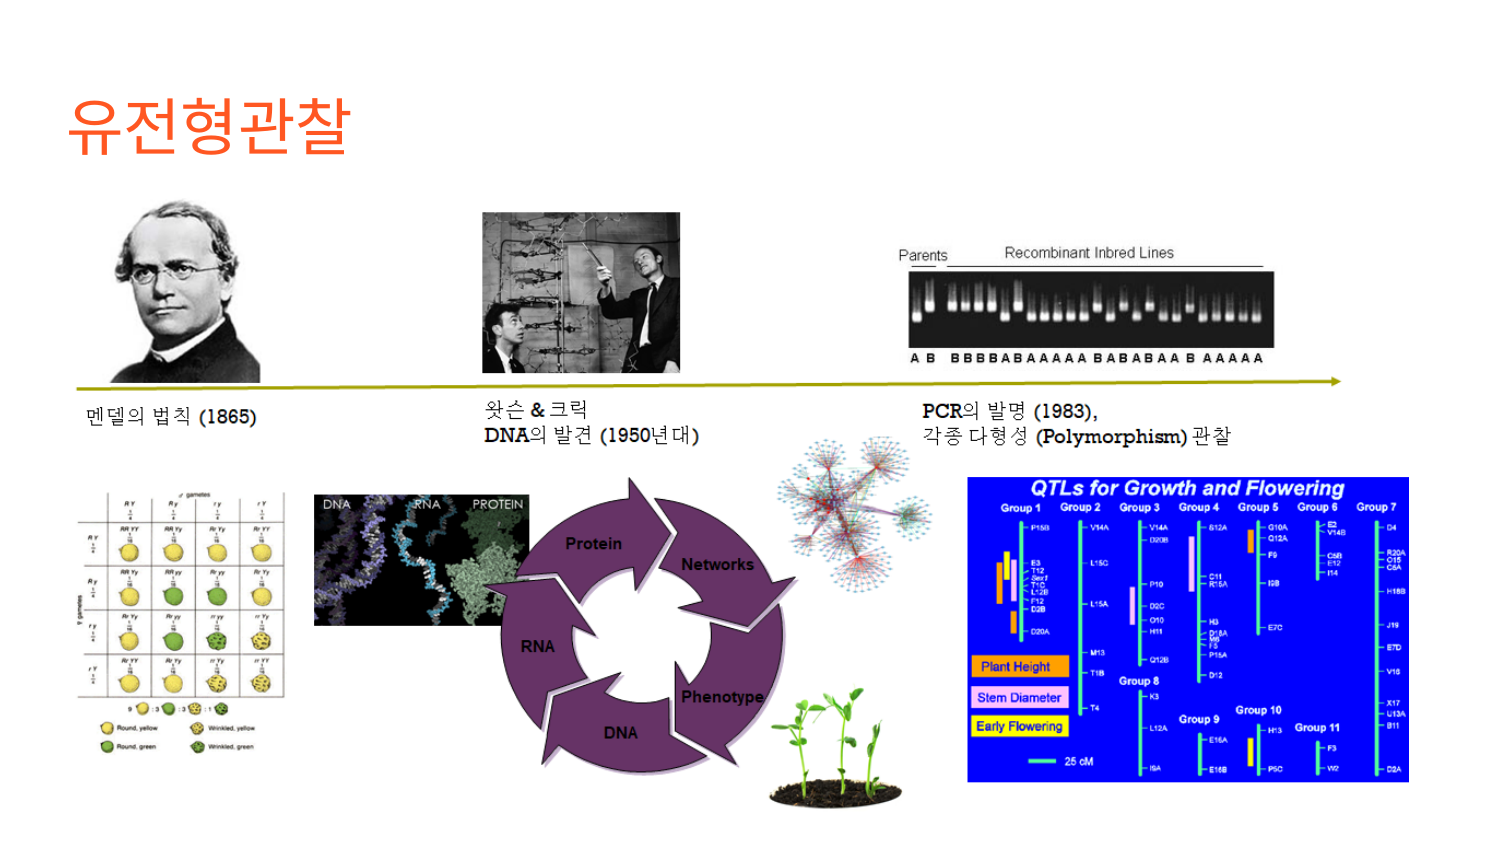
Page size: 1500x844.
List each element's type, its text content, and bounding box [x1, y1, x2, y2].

title 유전형관찰 [51, 72, 1449, 167]
picture [65, 196, 1410, 813]
